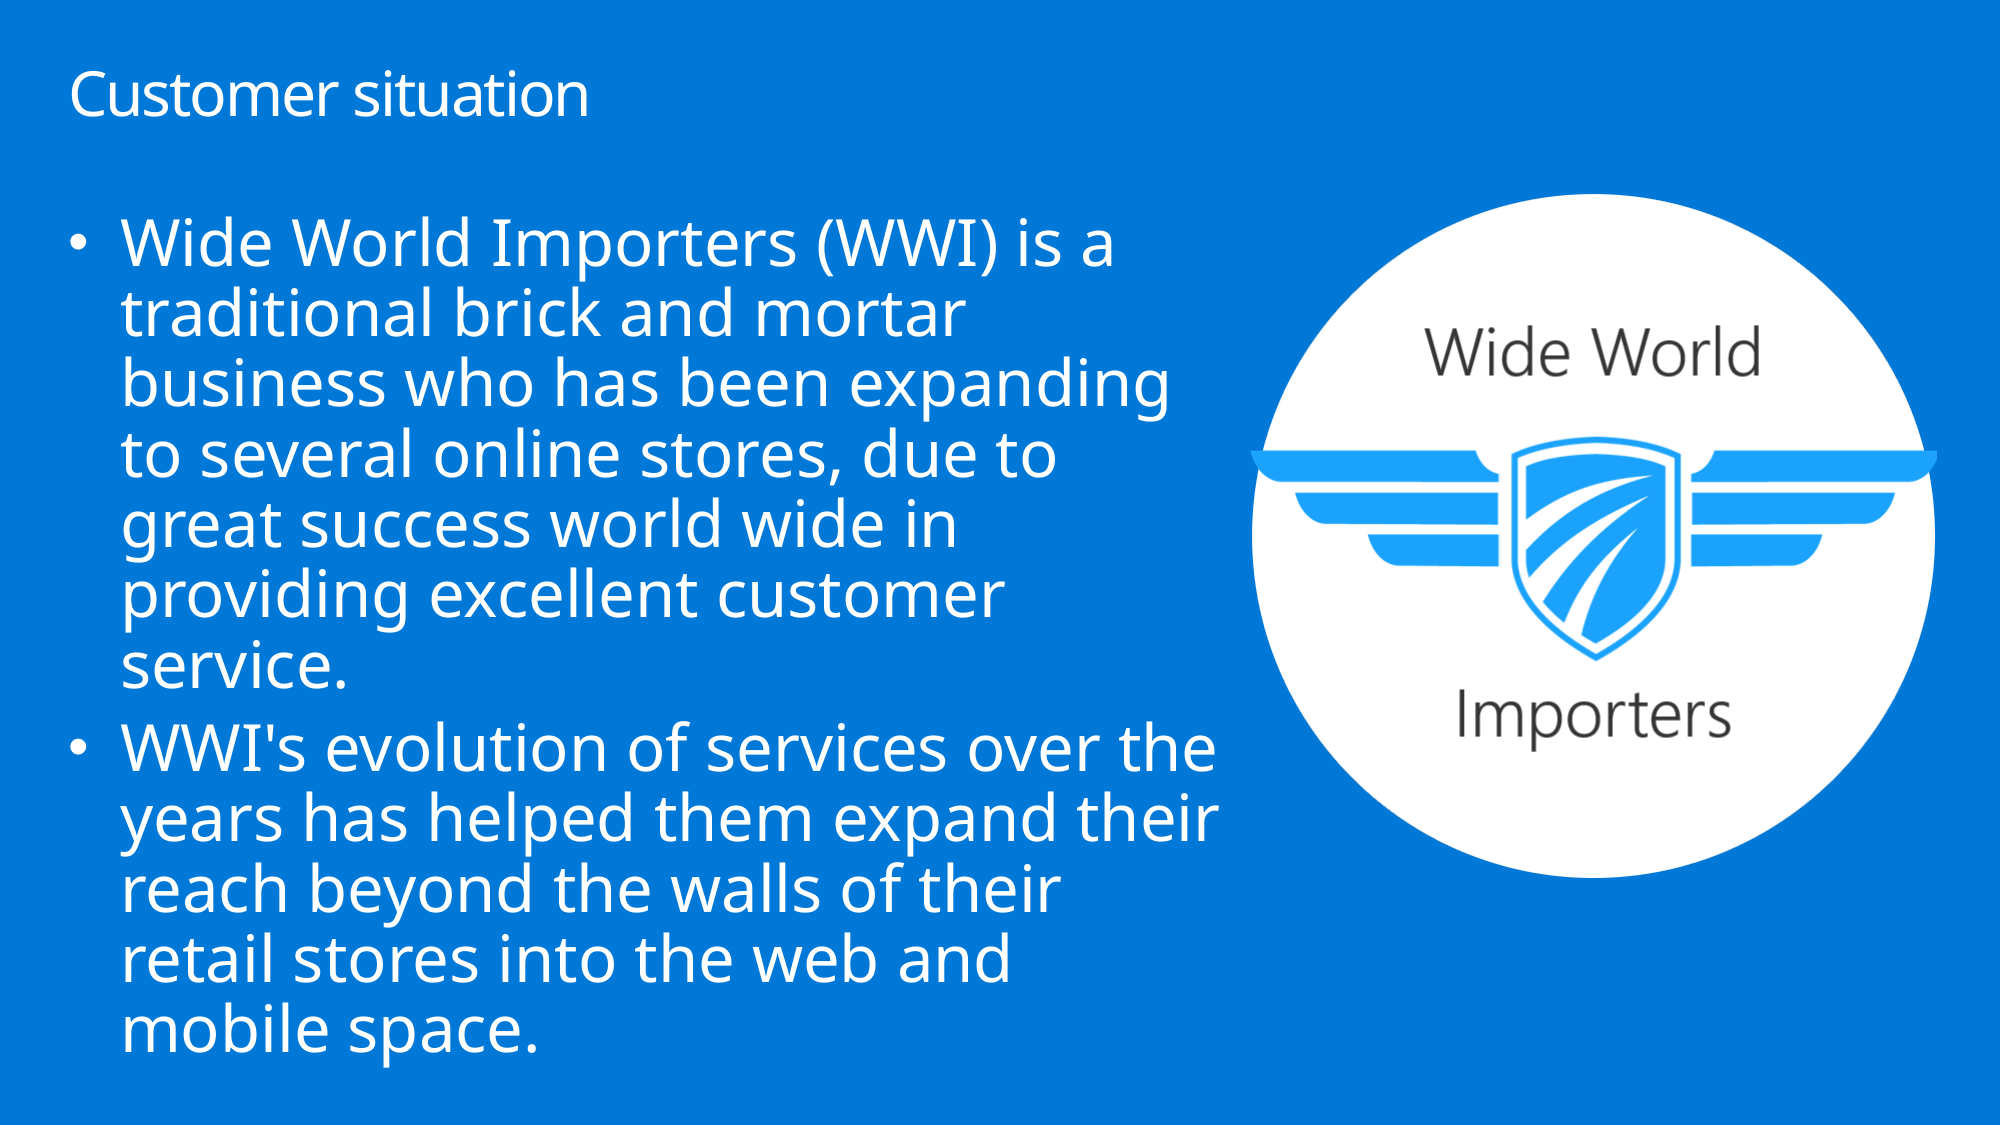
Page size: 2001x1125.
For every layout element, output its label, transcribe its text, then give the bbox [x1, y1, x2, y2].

list Wide World Importers (WWI) is a traditional brick and mortar business who has been expanding to several online stores, due to great success world wide in providing excellent customer service. WWI's evolution of services over the years has helped them expand their reach beyond the walls of their retail stores into the web and mobile space. [44, 195, 1258, 1088]
title Customer situation [44, 47, 1957, 196]
picture [1250, 194, 1937, 878]
